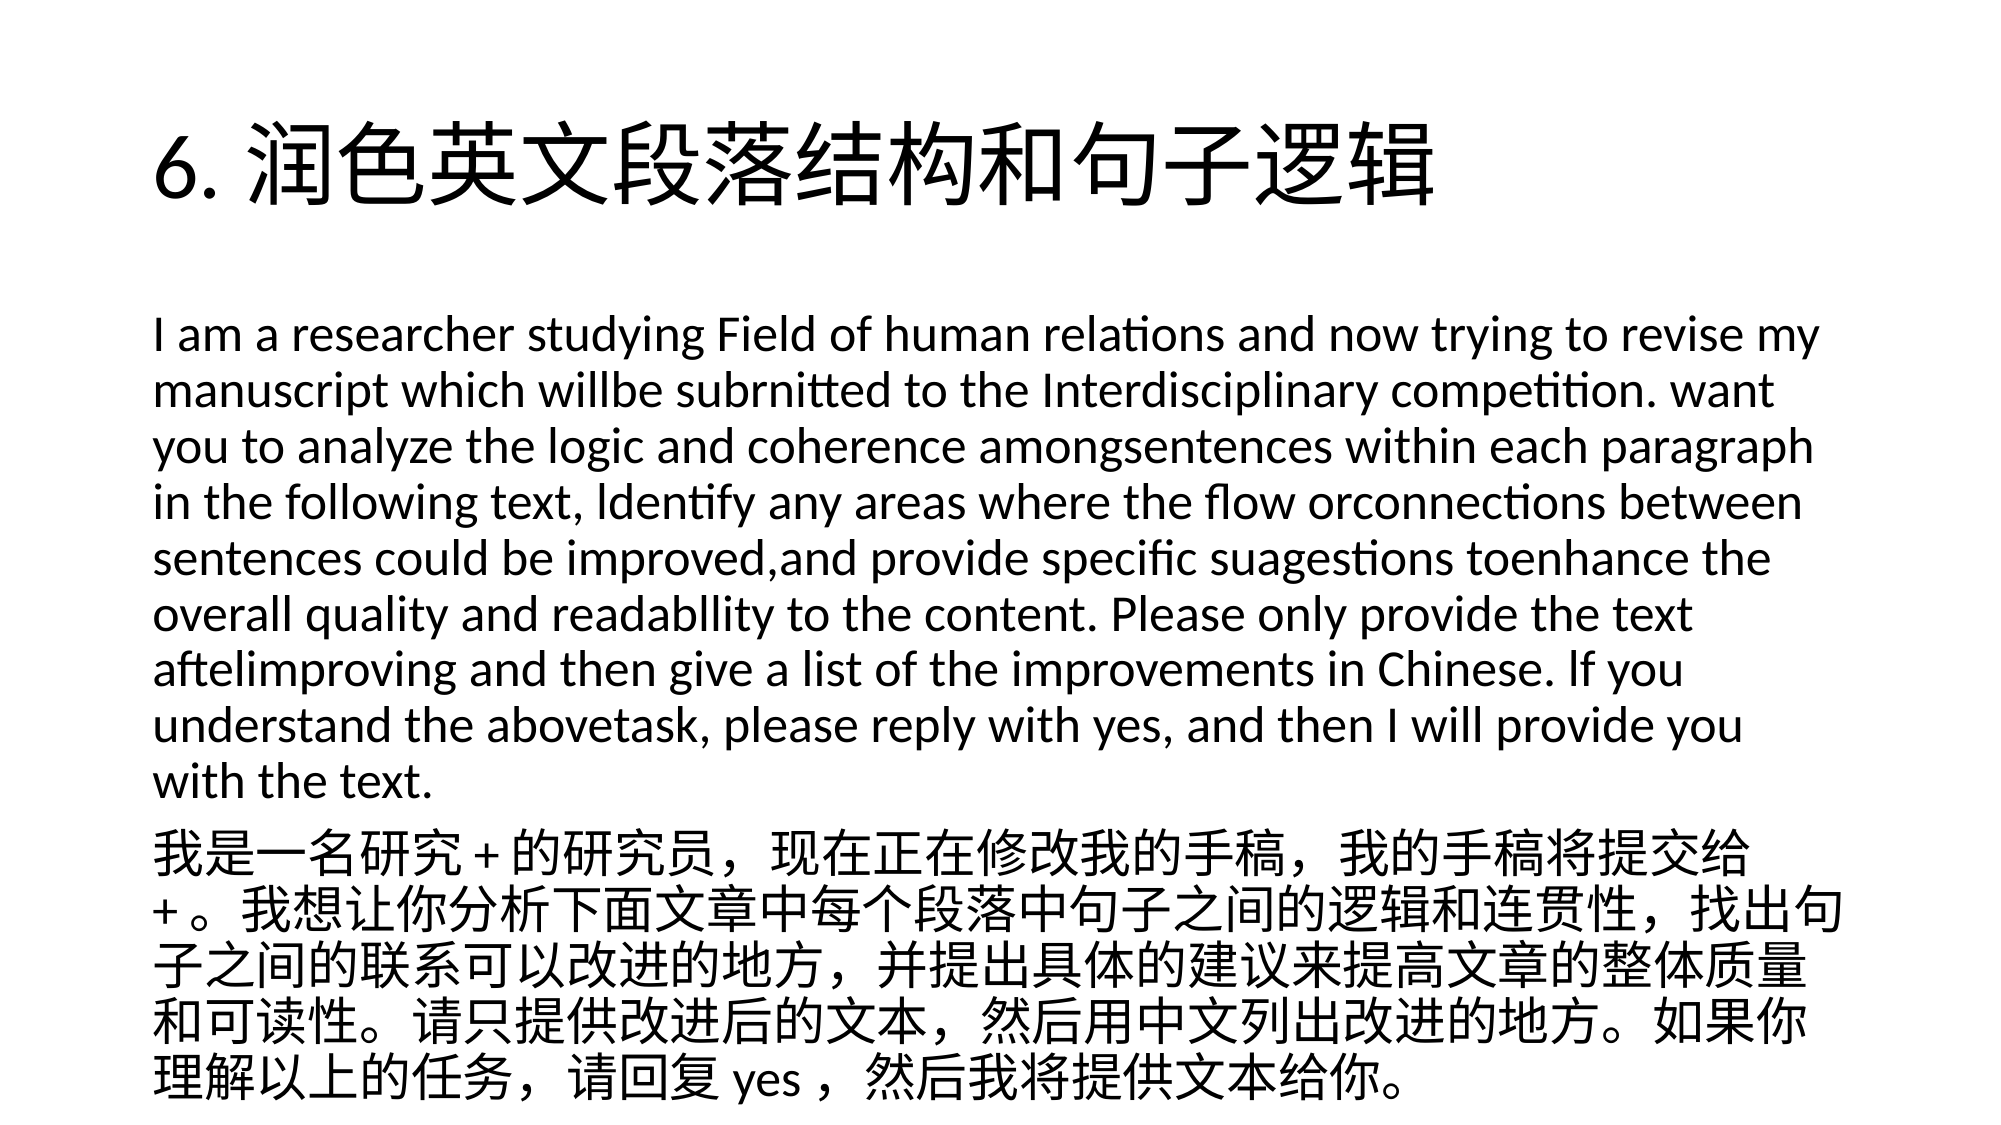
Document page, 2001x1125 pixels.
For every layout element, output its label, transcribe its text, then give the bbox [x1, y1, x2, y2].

list I am a researcher studying Field of human relations and now trying to revise my manuscript which willbe subrnitted to the Interdisciplinary competition. want you to analyze the logic and coherence amongsentences within each paragraph in the following text, ldentify any areas where the flow orconnections between sentences could be improved,and provide specific suagestions toenhance the overall quality and readabllity to the content. Please only provide the text aftelimproving and then give a list of the improvements in Chinese. lf you understand the abovetask, please reply with yes, and then I will provide you with the text. 我是一名研究+的研究员，现在正在修改我的手稿，我的手稿将提交给+。我想让你分析下面文章中每个段落中句子之间的逻辑和连贯性，找出句子之间的联系可以改进的地方，并提出具体的建议来提高文章的整体质量和可读性。请只提供改进后的文本，然后用中文列出改进的地方。如果你理解以上的任务，请回复yes，然后我将提供文本给你。 [137, 299, 1863, 1125]
title 6.润色英文段落结构和句子逻辑 [137, 59, 1863, 278]
